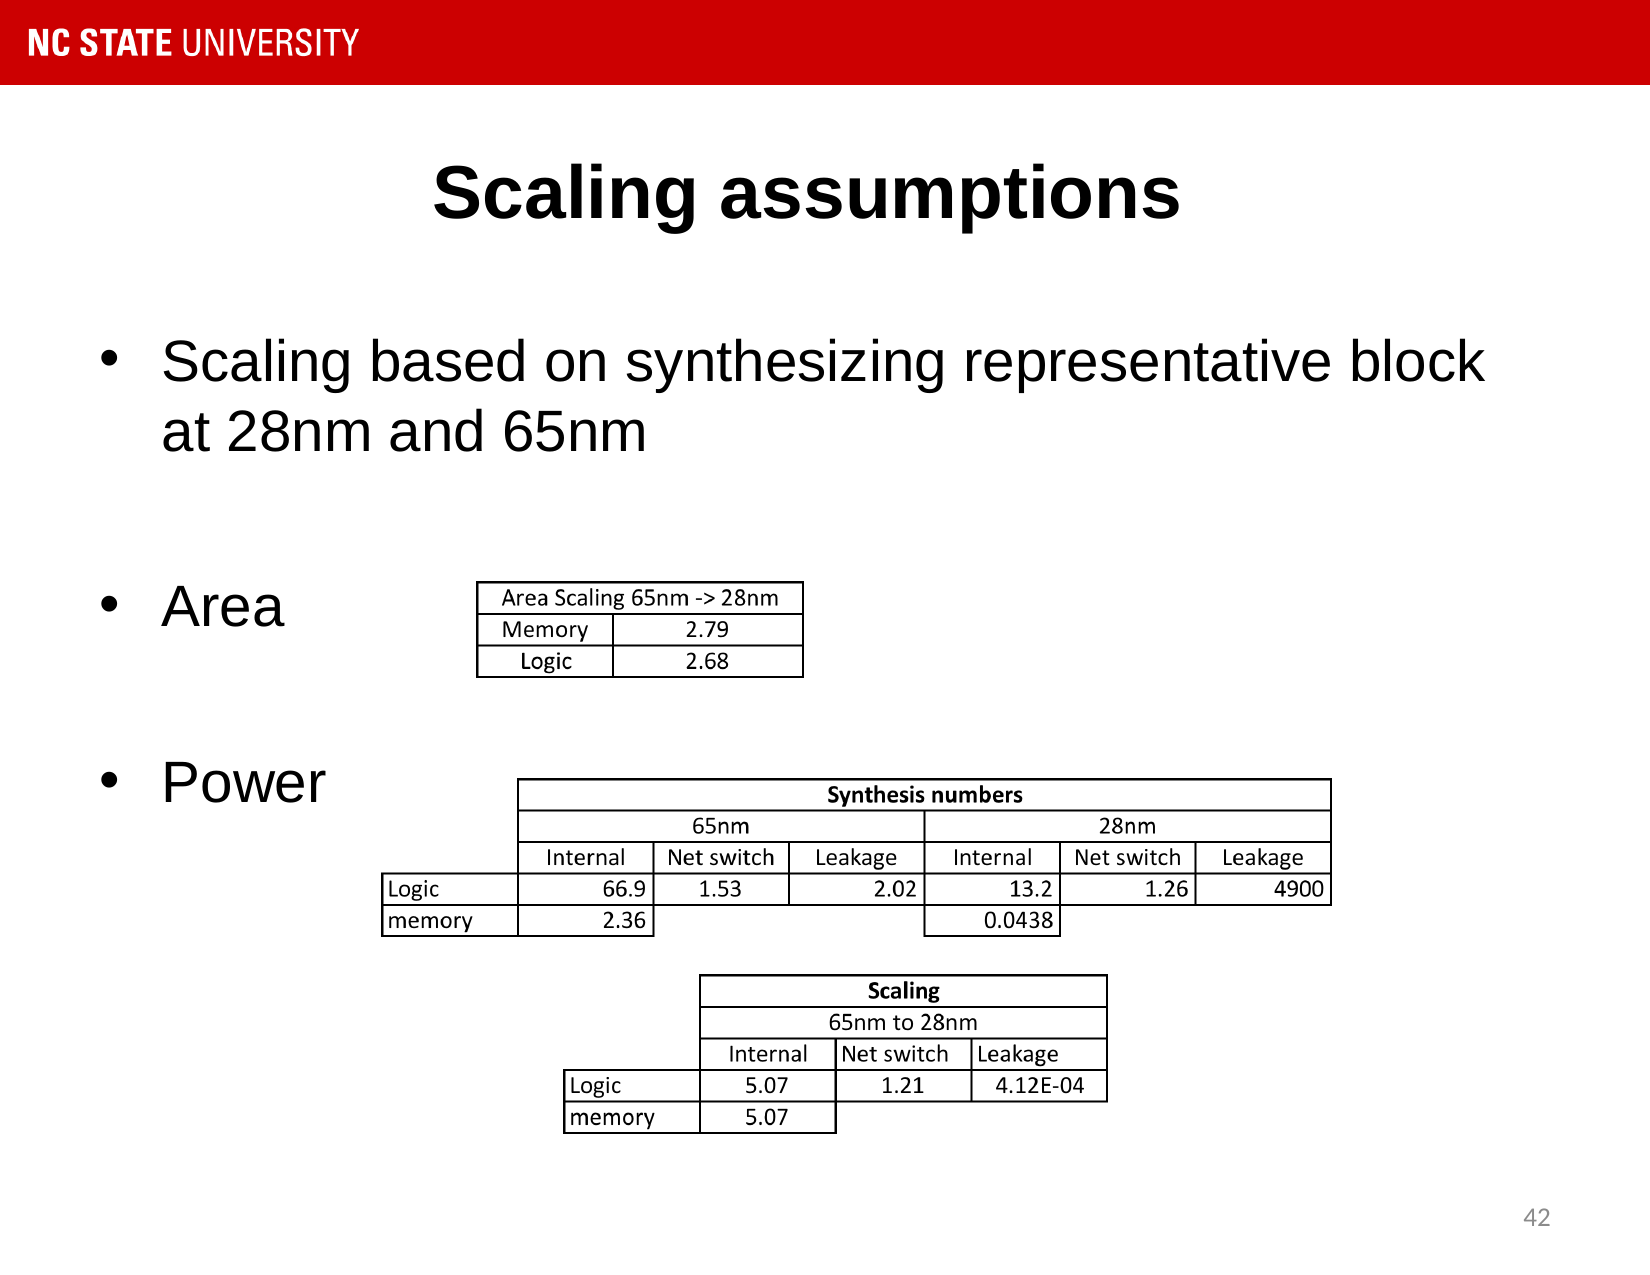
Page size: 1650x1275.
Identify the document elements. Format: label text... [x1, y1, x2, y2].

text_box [381, 778, 1332, 937]
list Scaling based on synthesizing representative block at 28nm and 65nm Area Power [82, 314, 1568, 917]
picture [0, 0, 1650, 85]
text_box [563, 974, 1108, 1134]
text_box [476, 581, 805, 678]
title Scaling assumptions [202, 89, 1413, 288]
slide_number 42 [1182, 1181, 1568, 1250]
